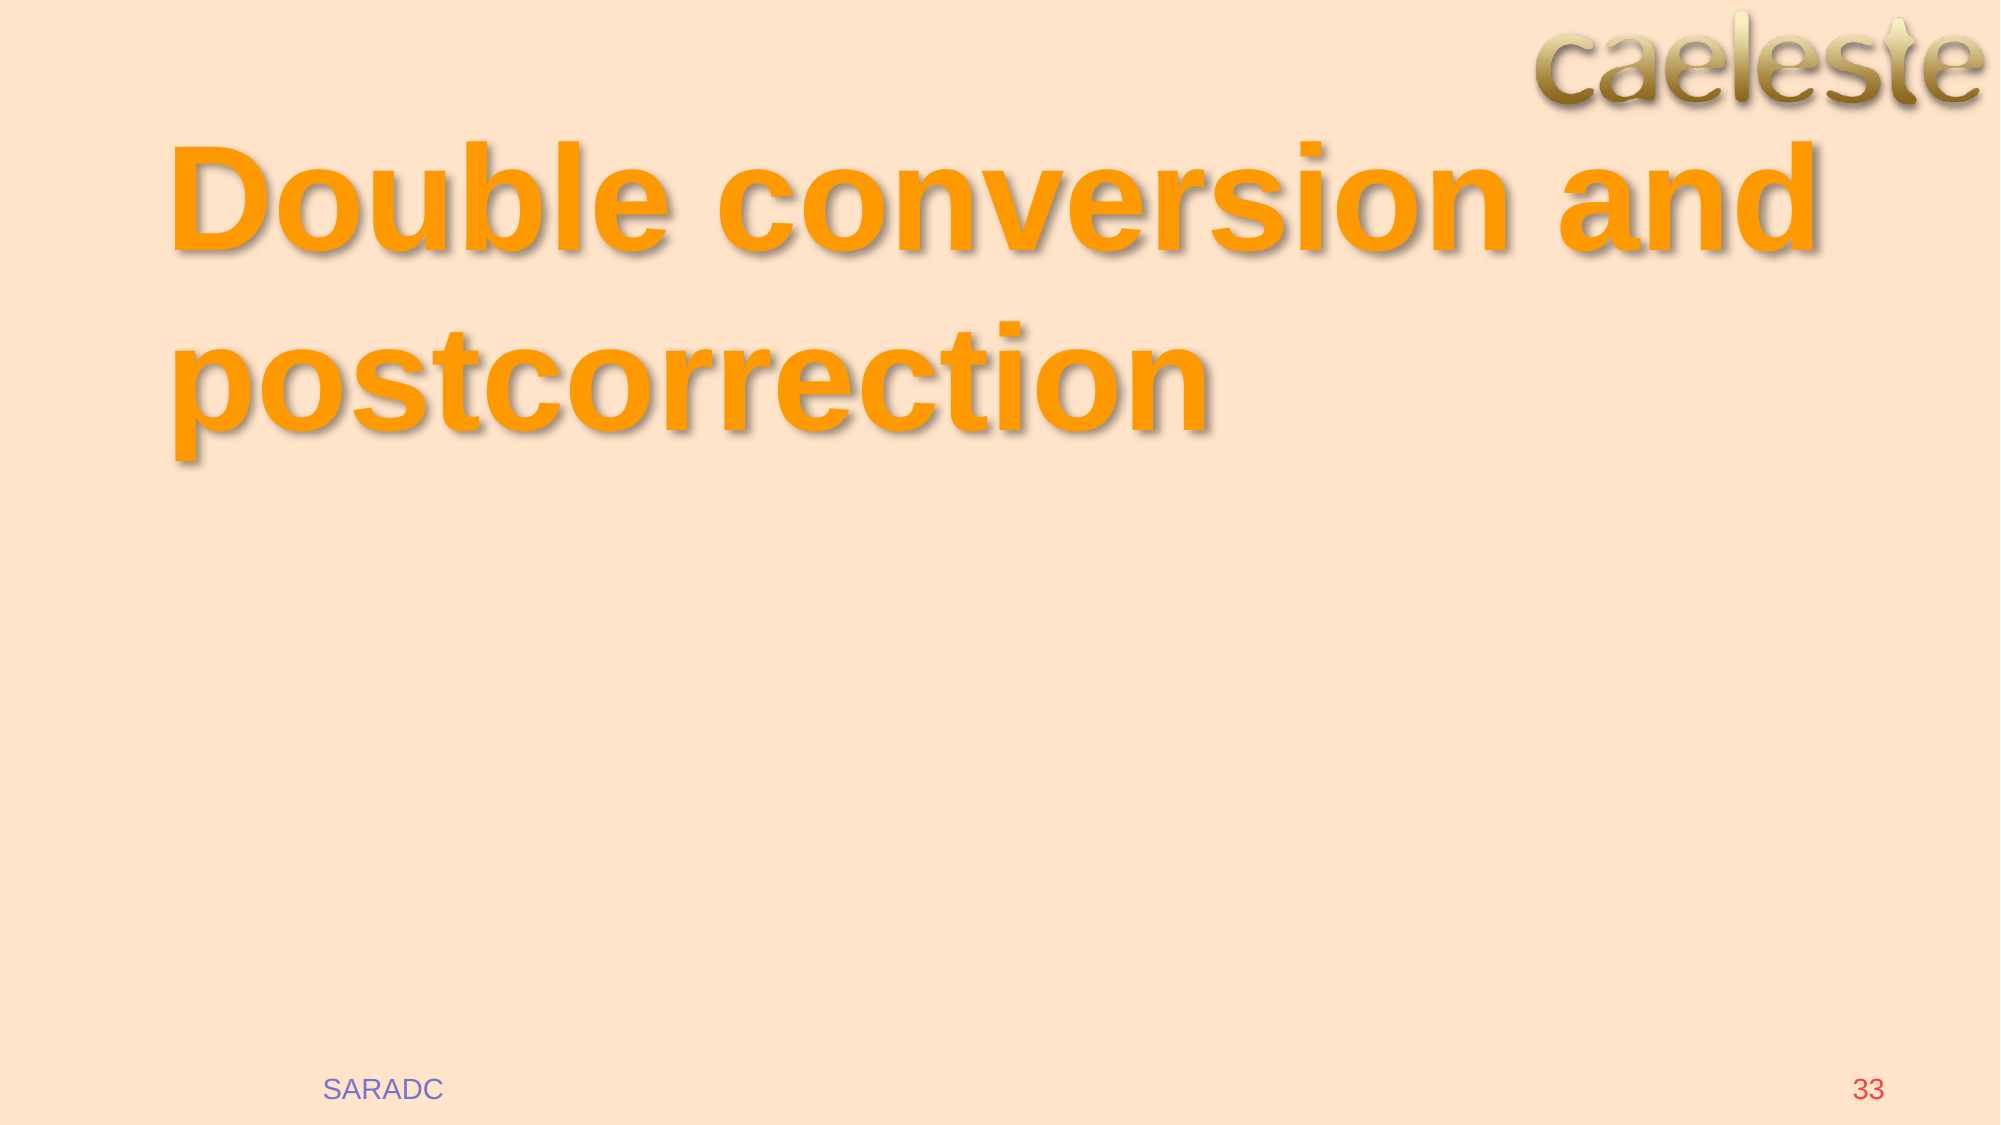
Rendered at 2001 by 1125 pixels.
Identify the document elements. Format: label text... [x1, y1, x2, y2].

slide_number 33 [1433, 1062, 1901, 1125]
footer SARADC [0, 1062, 767, 1125]
title Double conversion and postcorrection [150, 349, 2000, 468]
picture [1524, 0, 2001, 241]
